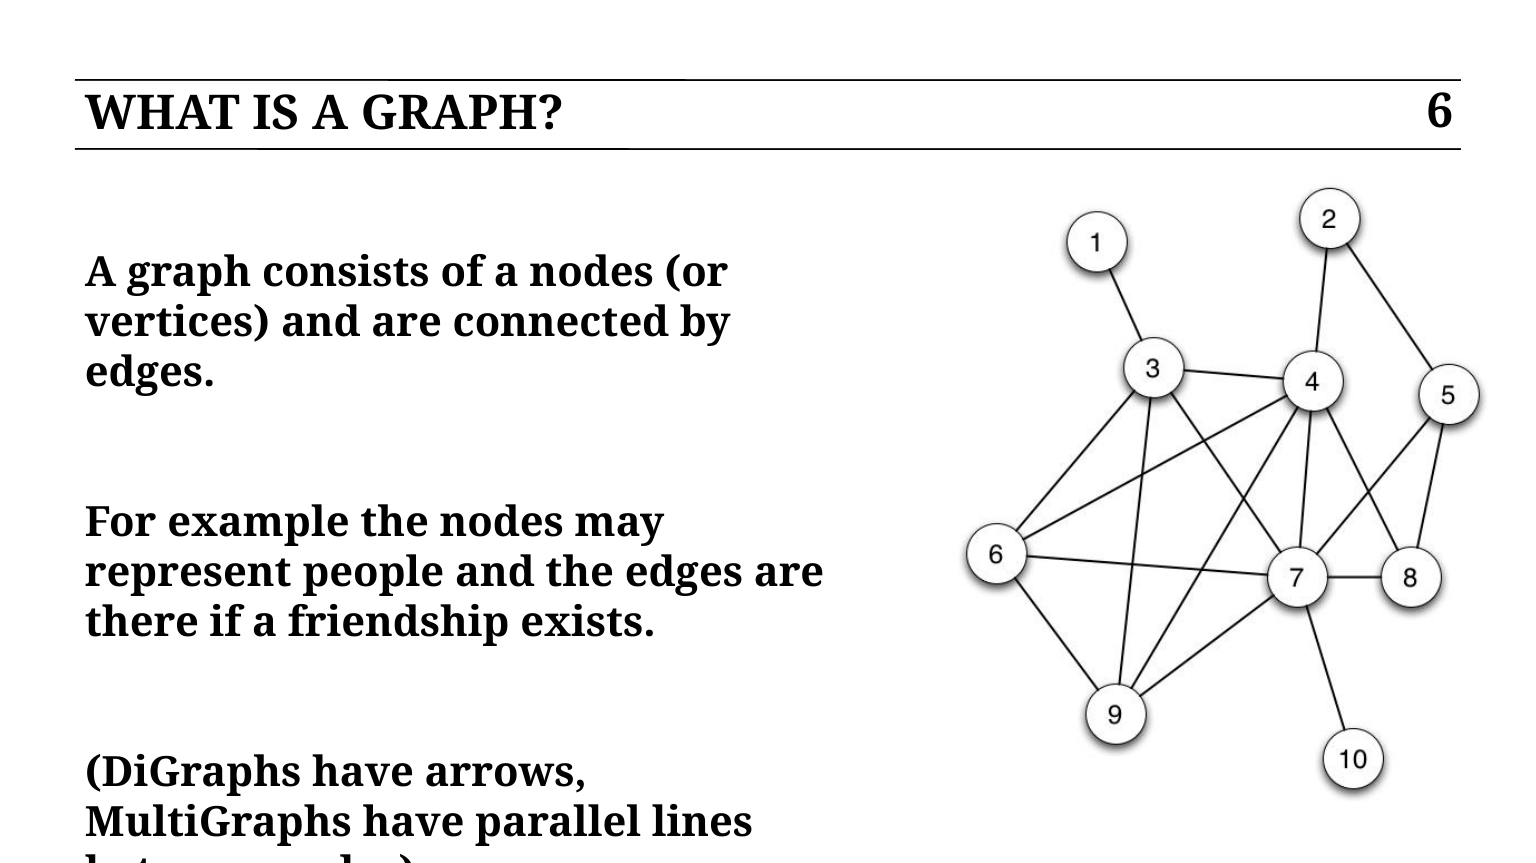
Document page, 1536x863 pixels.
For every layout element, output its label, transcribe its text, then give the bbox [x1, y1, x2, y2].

picture [943, 169, 1501, 815]
slide_number 6 [1408, 82, 1471, 142]
title WHAT IS A GRAPH? [76, 82, 1369, 251]
list A graph consists of a nodes (or vertices) and are connected by edges. For example the nodes may represent people and the edges are there if a friendship exists. (DiGraphs have arrows, MultiGraphs have parallel lines between nodes) [76, 160, 870, 823]
